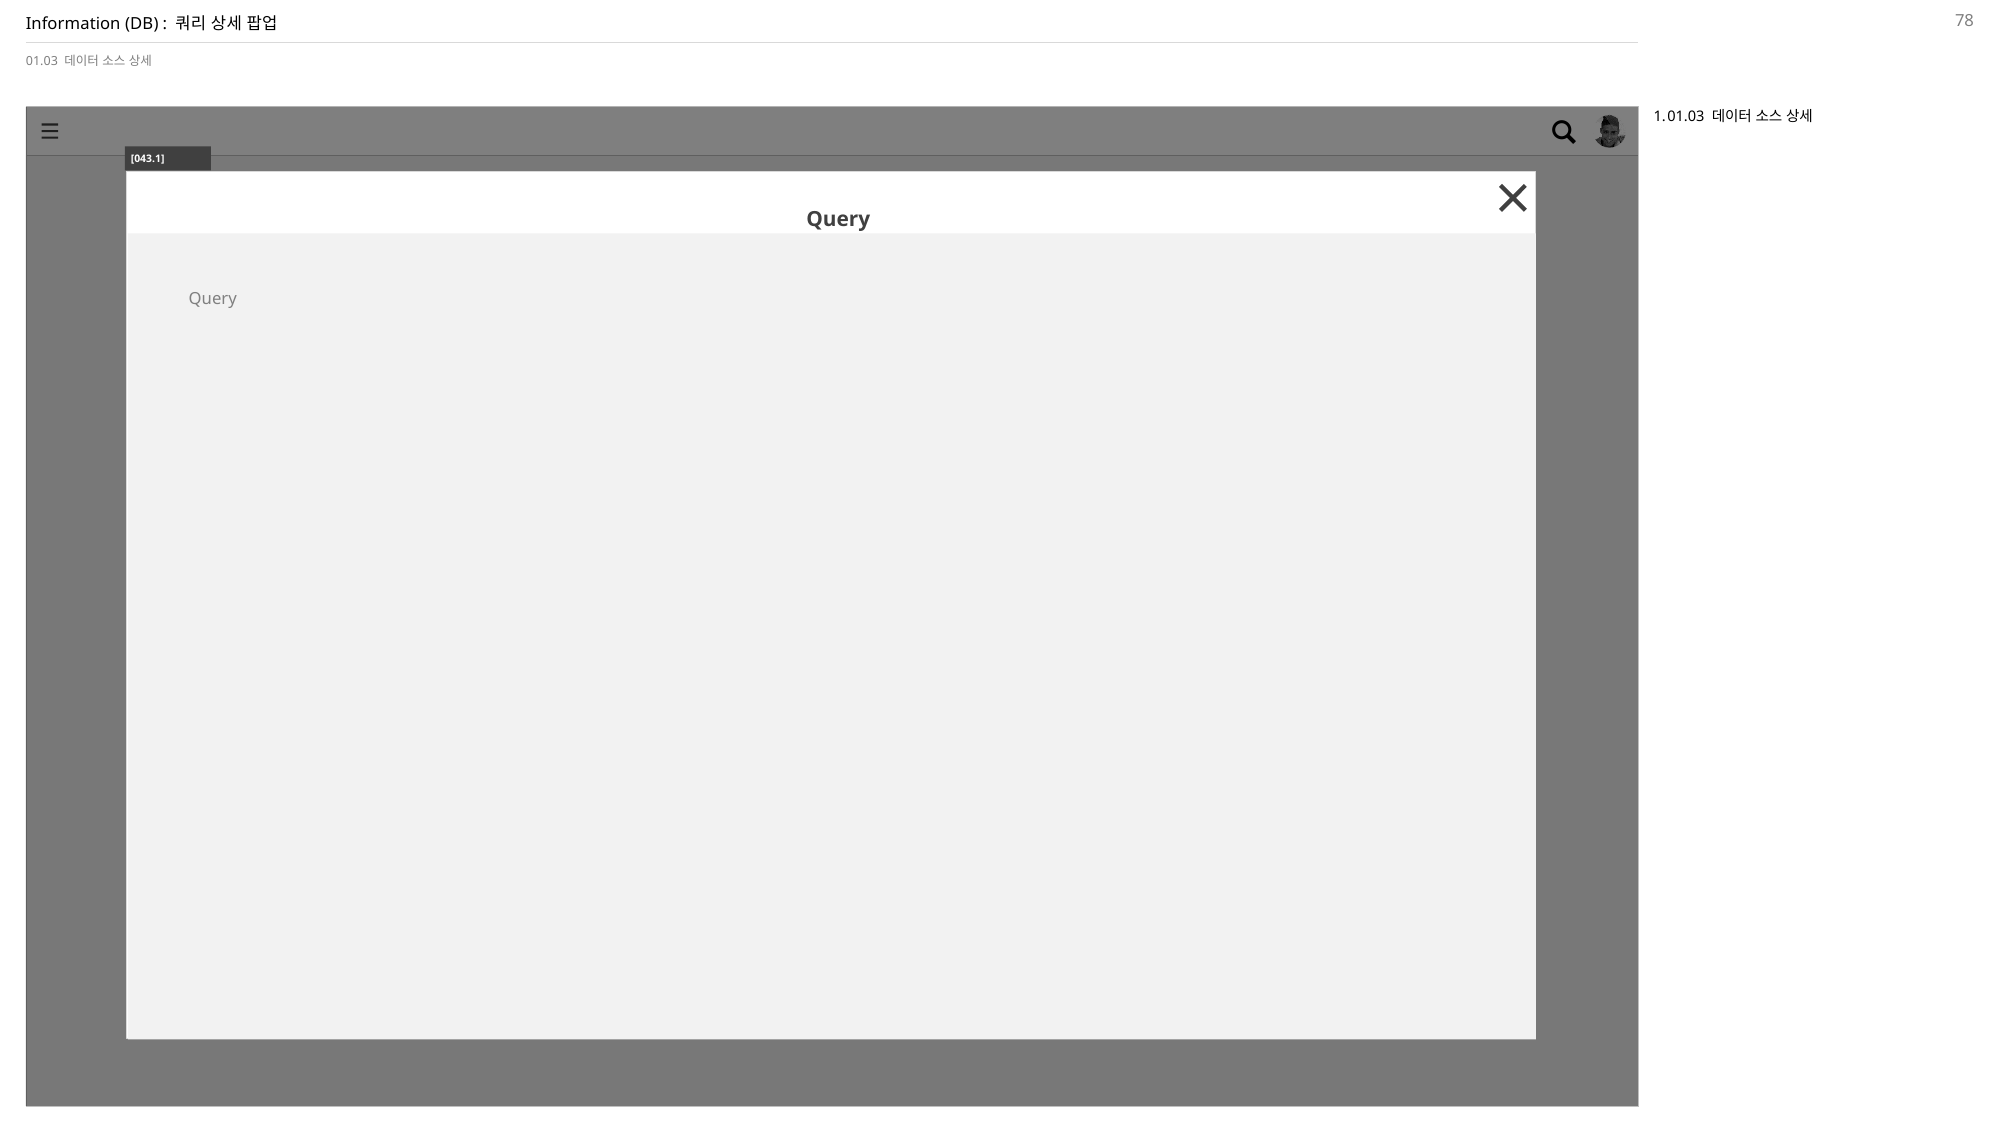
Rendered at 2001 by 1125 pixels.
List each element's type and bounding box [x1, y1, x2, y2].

text_box [127, 168, 1537, 1040]
picture [1552, 120, 1576, 144]
list [1653, 106, 1974, 1125]
text_box [124, 146, 211, 171]
slide_number [1901, 0, 1975, 43]
picture [1593, 114, 1626, 148]
title [25, 5, 1638, 43]
list [25, 43, 1638, 86]
